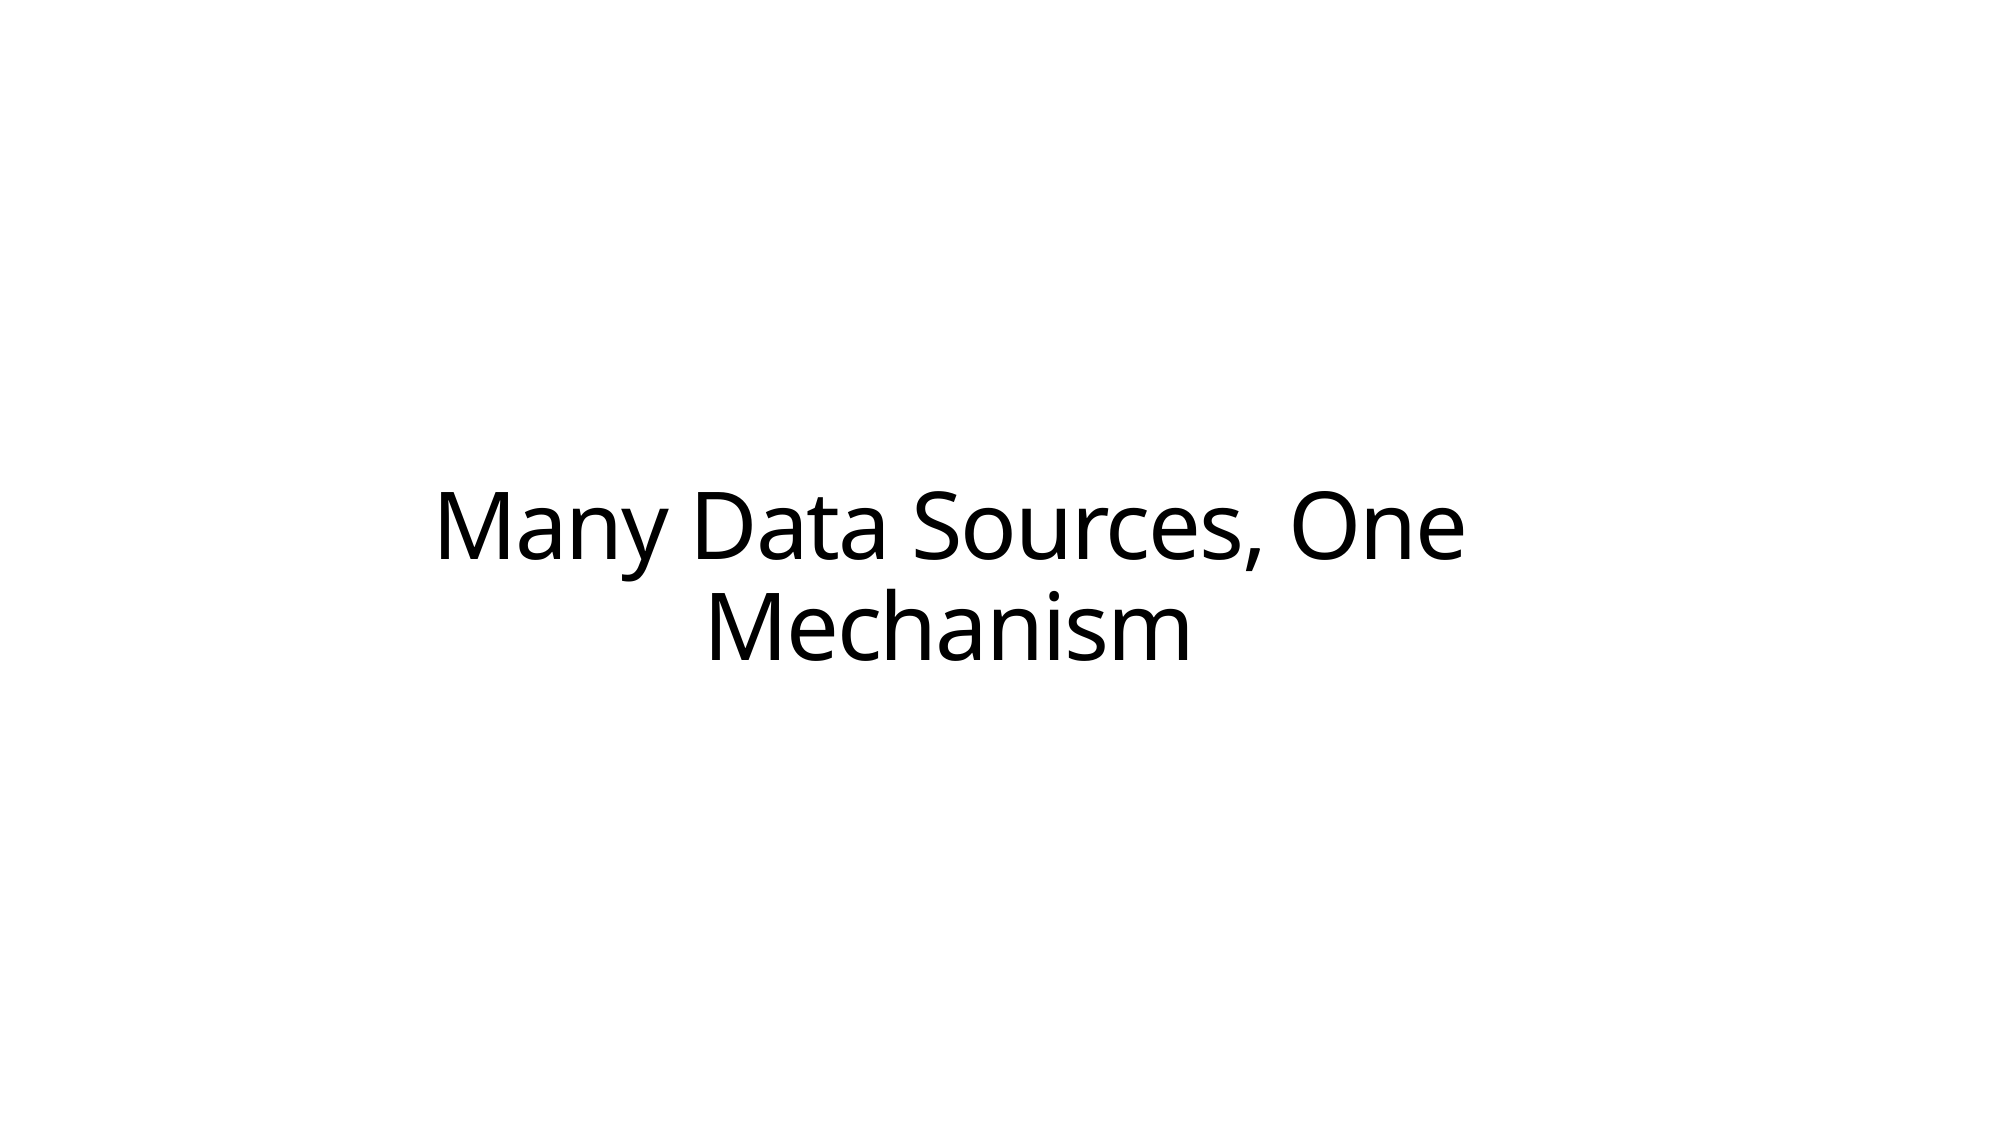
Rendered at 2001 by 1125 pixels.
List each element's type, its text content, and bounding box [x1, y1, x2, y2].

title Many Data Sources, One Mechanism [261, 377, 1637, 684]
